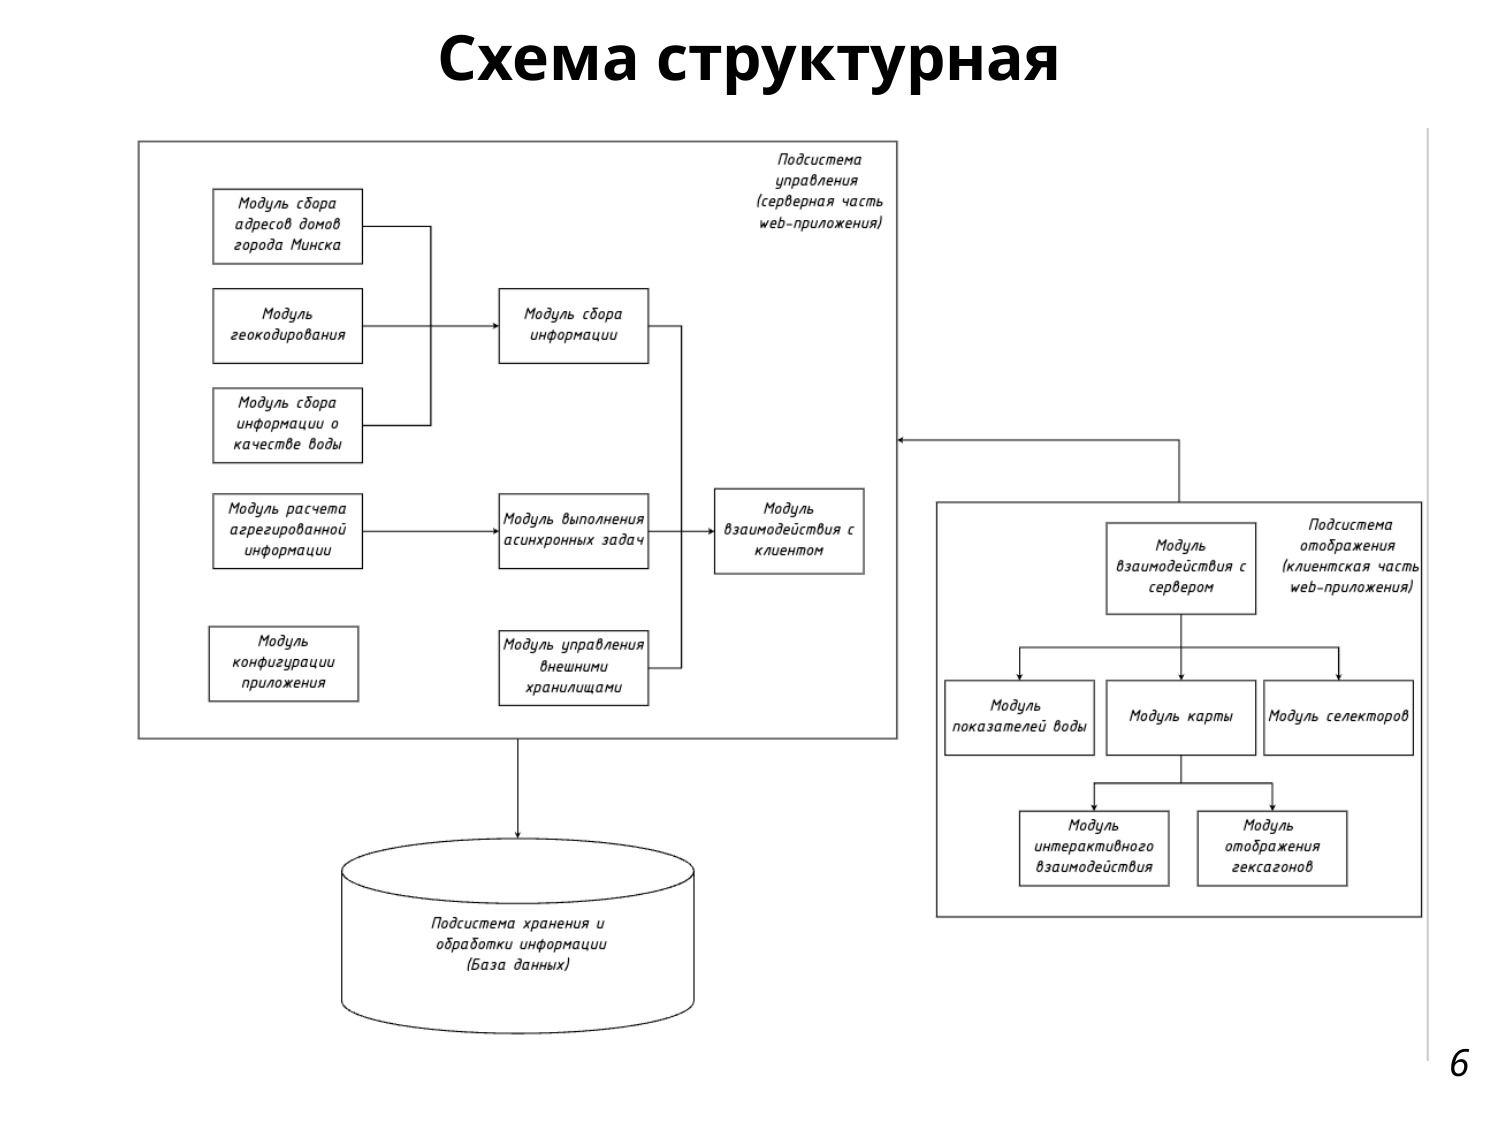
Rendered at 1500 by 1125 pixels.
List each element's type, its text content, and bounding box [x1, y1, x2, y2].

picture [102, 127, 1430, 1062]
text_box 6 [1232, 1025, 1481, 1098]
text_box Схема структурная [103, 20, 1397, 127]
